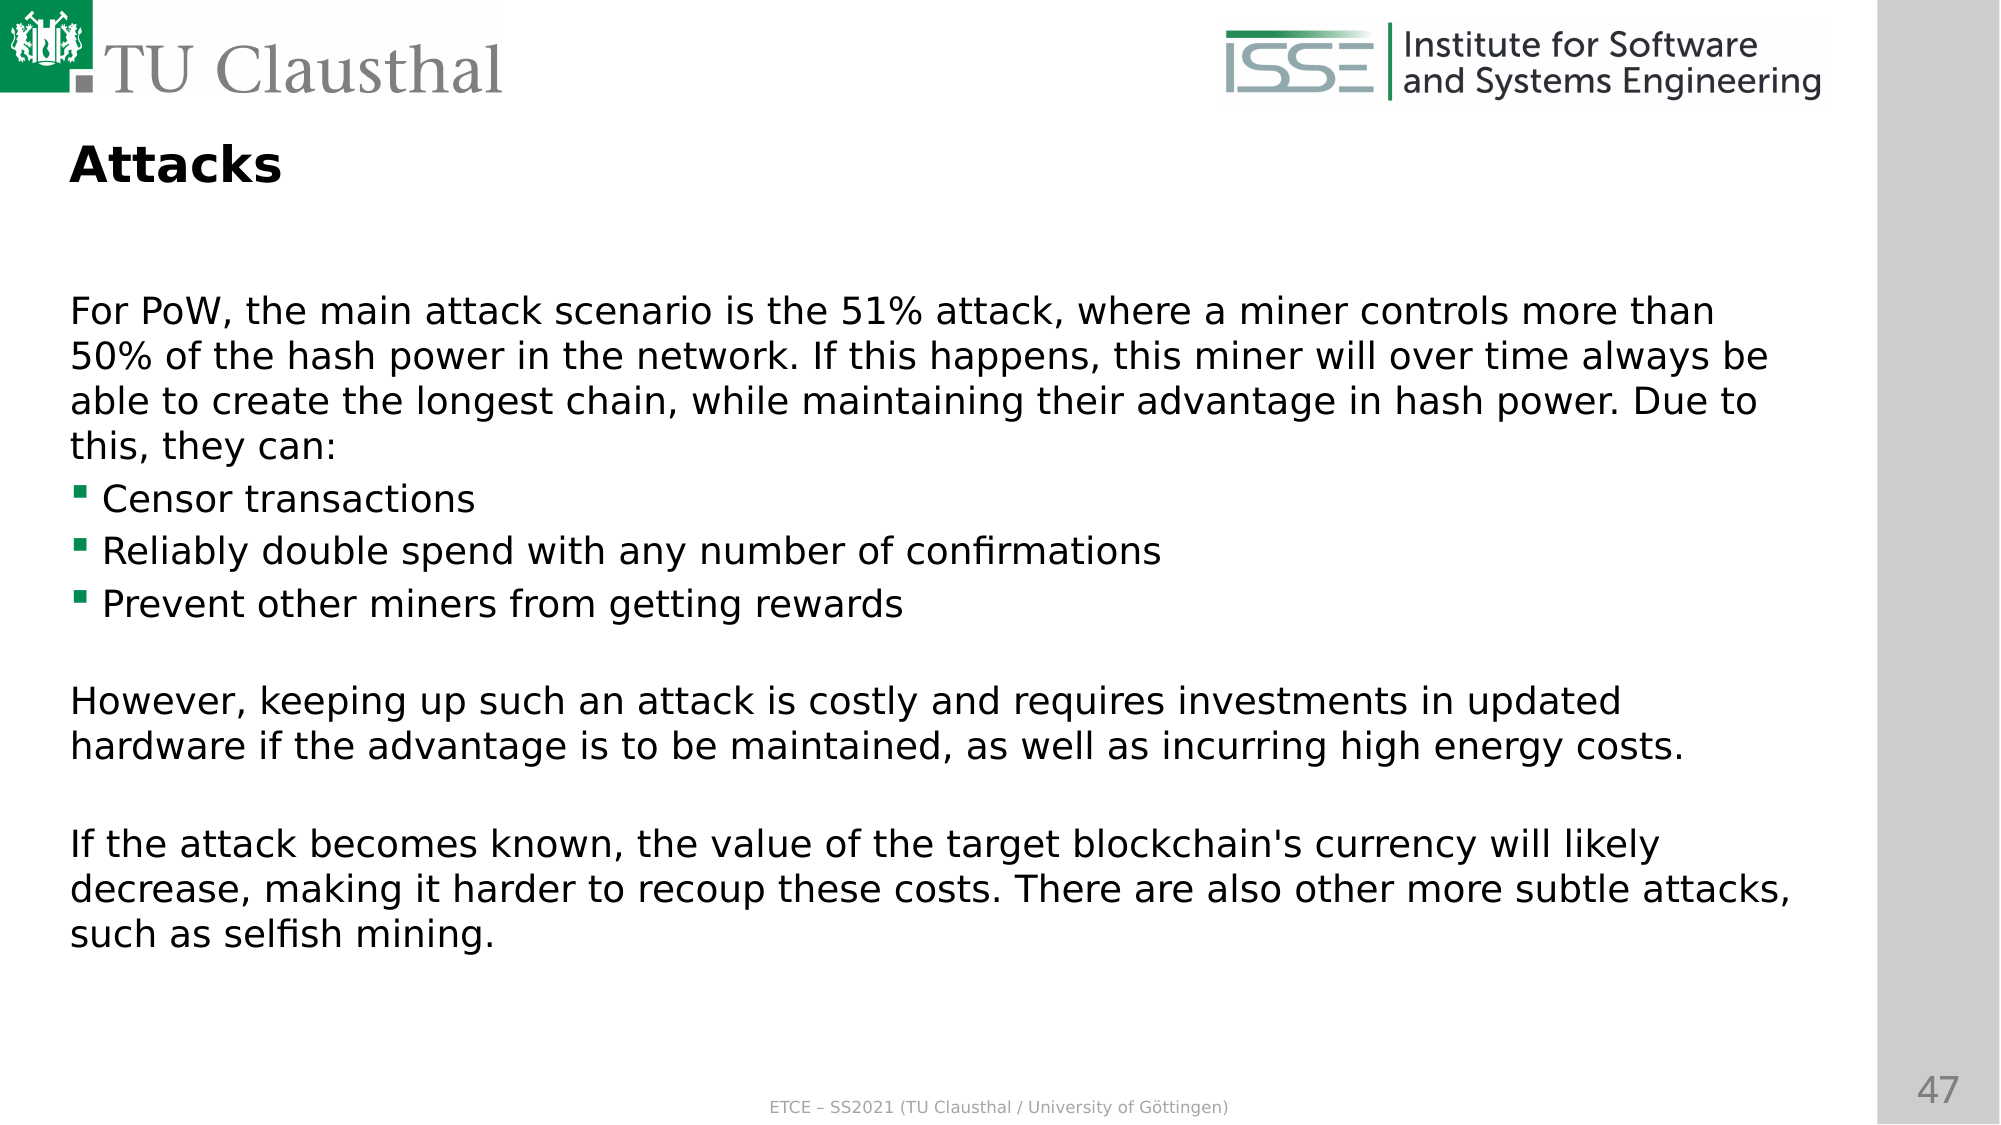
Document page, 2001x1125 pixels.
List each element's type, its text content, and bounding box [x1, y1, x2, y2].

picture [1218, 22, 1826, 107]
picture [0, 0, 502, 93]
text_box ETCE – SS2021 (TU Clausthal / University of Göttingen) [0, 1089, 2000, 1125]
text_box For PoW, the main attack scenario is the 51% attack, where a miner controls more than 50% of the hash power in the network. If this happens, this miner will over time always be able to create the longest chain, while maintaining their advantage in hash power. Due to this, they can: Censor transactions Reliably double spend with any number of confirmations Prevent other miners from getting rewards However, keeping up such an attack is costly and requires investments in updated hardware if the advantage is to be maintained, as well as incurring high energy costs. If the attack becomes known, the value of the target blockchain's currency will likely decrease, making it harder to recoup these costs. There are also other more subtle attacks, such as selfish mining. [55, 208, 1819, 1035]
text_box Attacks [55, 125, 1819, 208]
